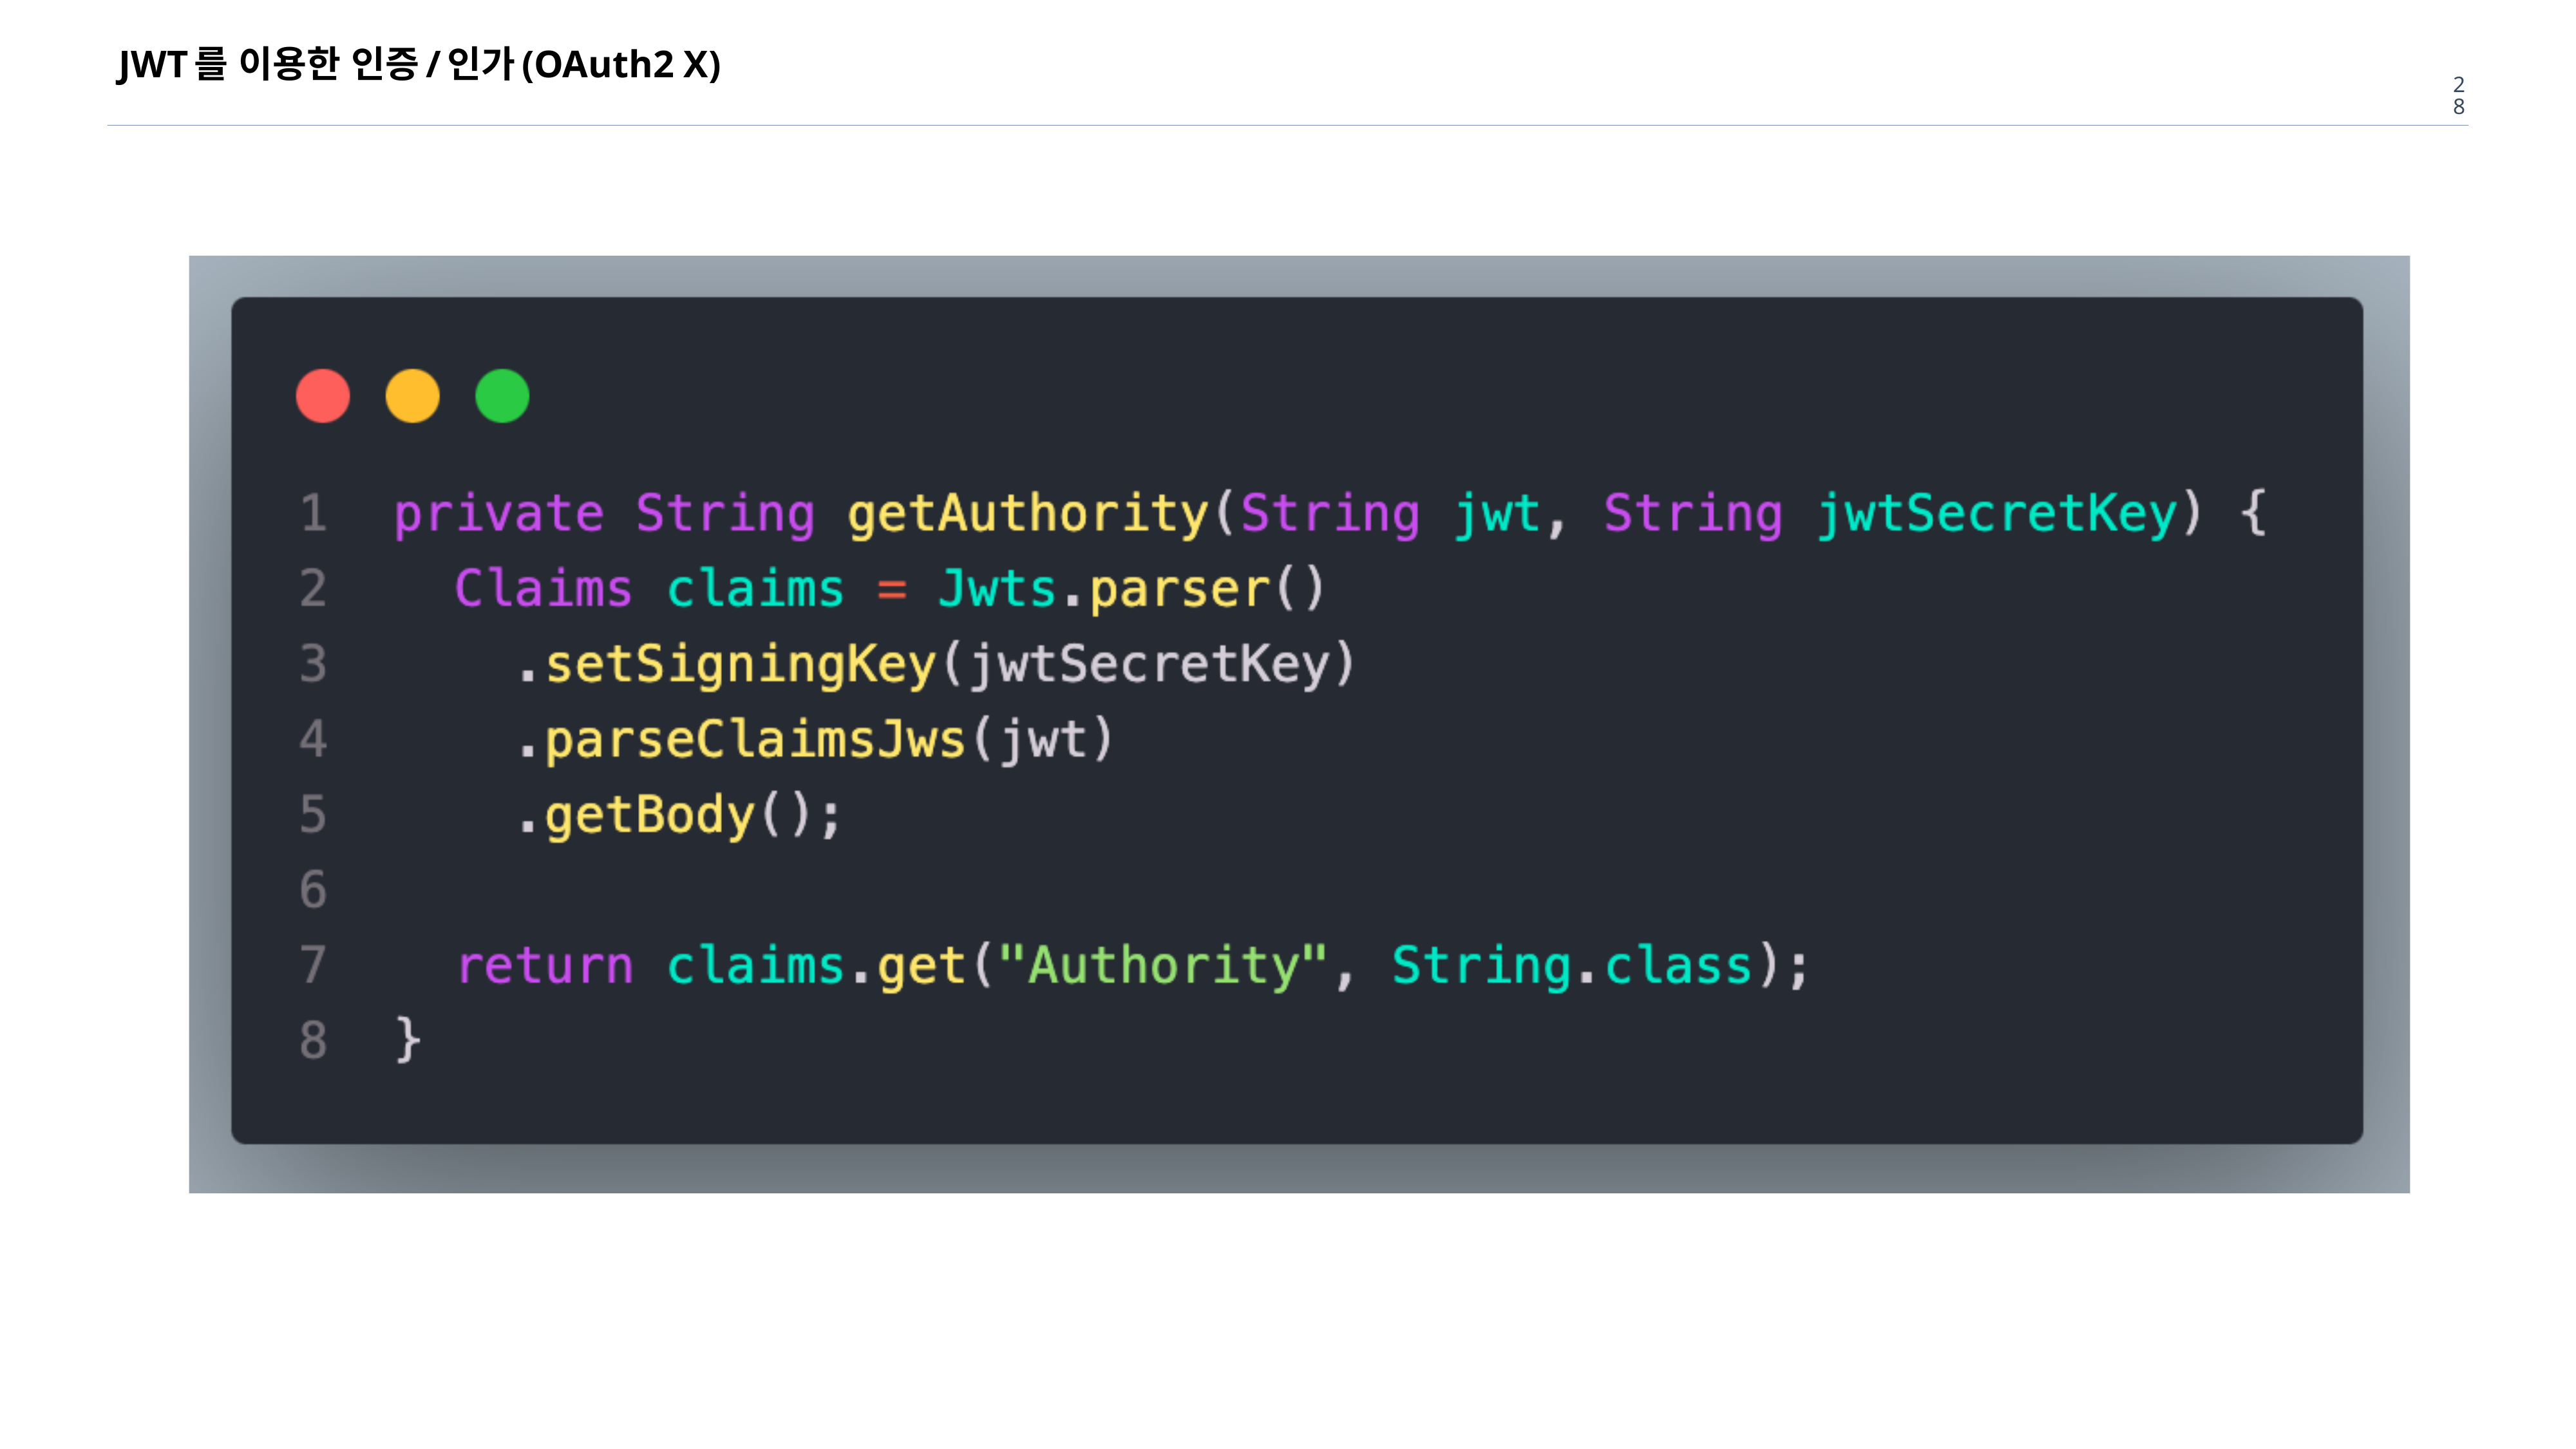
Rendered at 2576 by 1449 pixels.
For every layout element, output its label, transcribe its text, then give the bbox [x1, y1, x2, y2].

picture [189, 256, 2410, 1193]
slide_number 28 [2452, 69, 2467, 102]
title JWT를 이용한 인증/인가(OAuth2 X) [118, 45, 2481, 131]
